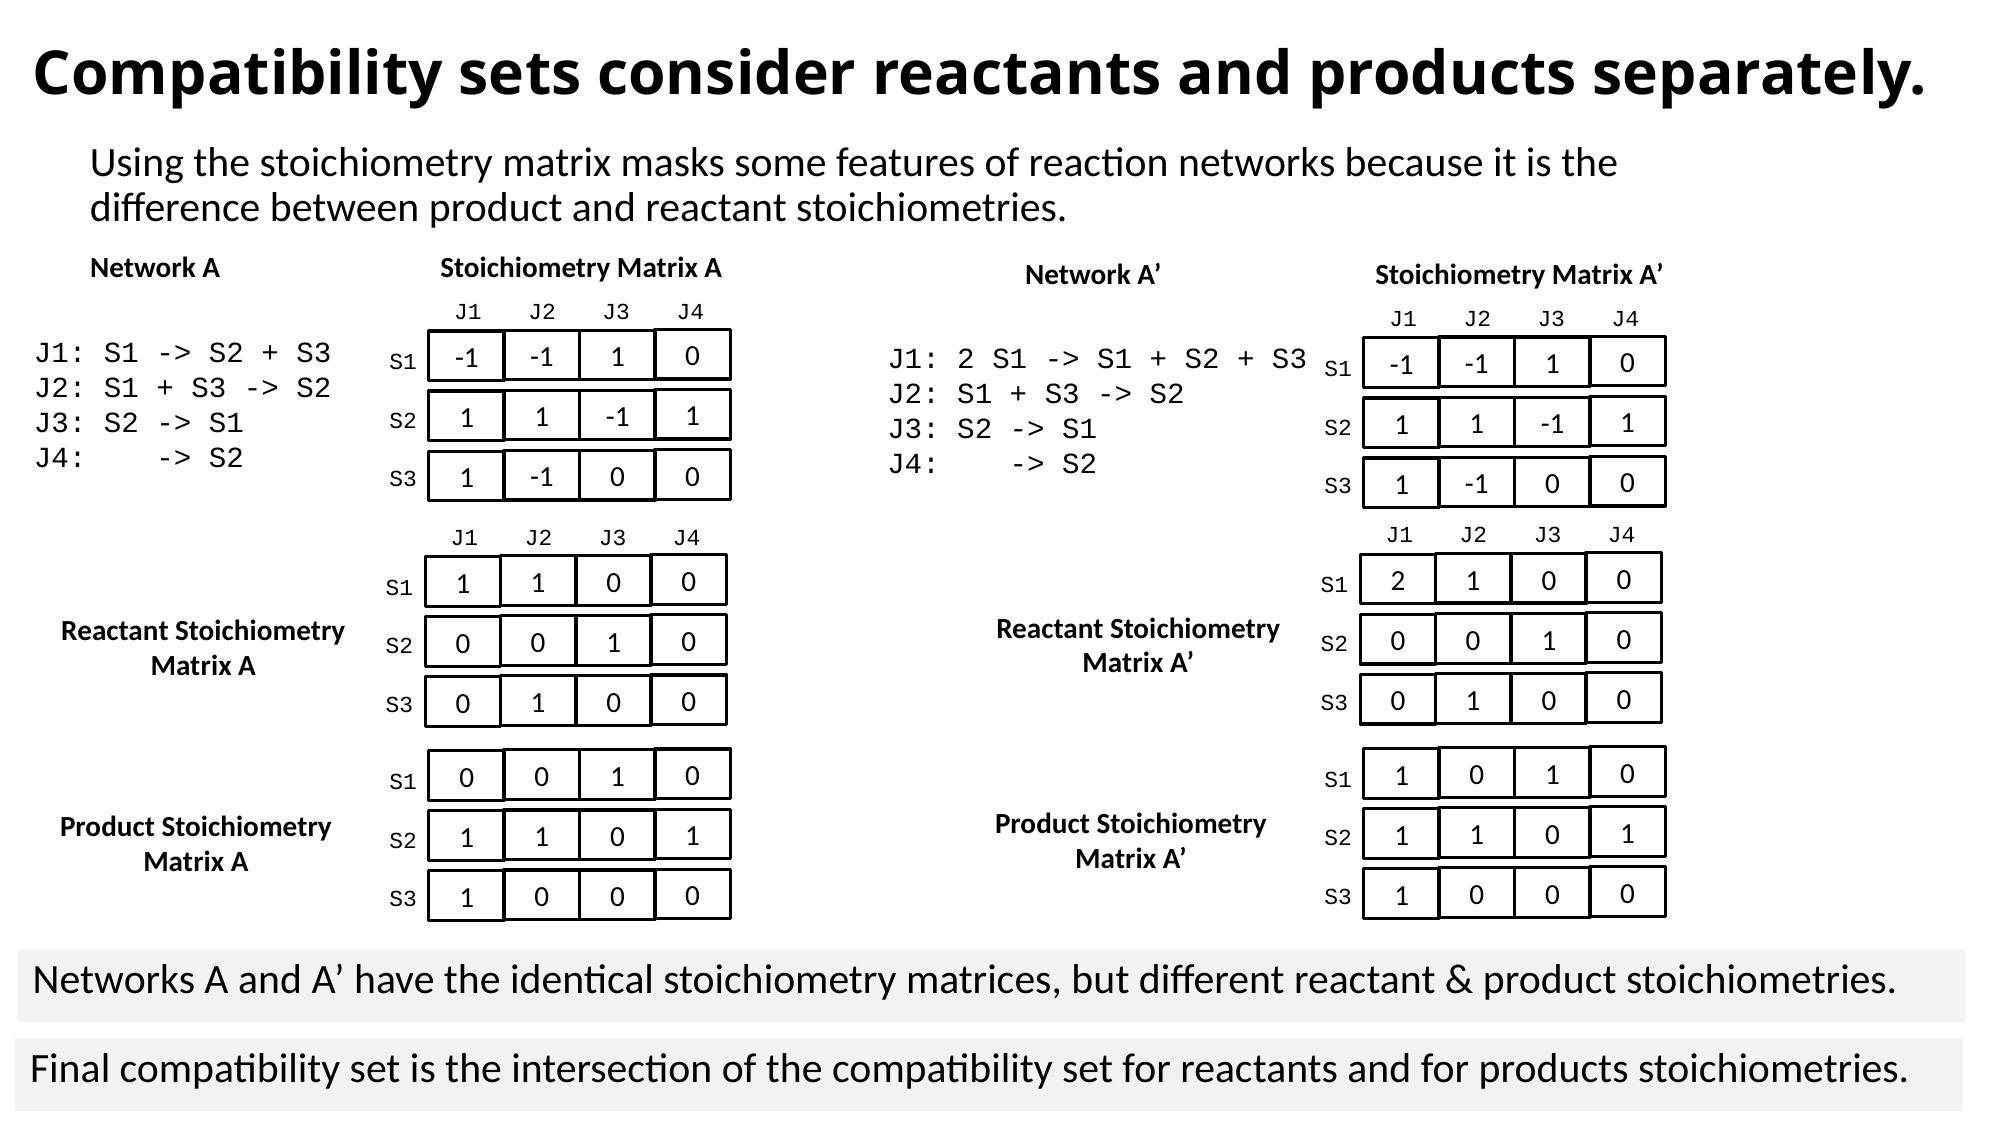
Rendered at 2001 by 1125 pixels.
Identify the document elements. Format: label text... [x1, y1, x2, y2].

text_box Network A’ [1010, 247, 1177, 298]
text_box 0 [1510, 673, 1587, 724]
text_box J1: 2 S1 -> S1 + S2 + S3 J2: S1 + S3 -> S2 J3: S2 -> S1 J4: -> S2 [872, 332, 1309, 487]
text_box 1 [425, 556, 501, 607]
text_box 1 [575, 615, 652, 666]
text_box Reactant Stoichiometry Matrix A’ [947, 601, 1330, 687]
text_box J2 [1444, 512, 1503, 555]
text_box 0 [425, 676, 501, 727]
text_box Networks A and A’ have the identical stoichiometry matrices, but different reactant & product stoichiometries. [17, 949, 1966, 1023]
text_box S3 [370, 682, 429, 725]
text_box J3 [1519, 512, 1577, 555]
text_box J1 [435, 514, 493, 557]
text_box S1 [1305, 562, 1364, 605]
text_box 0 [650, 674, 727, 725]
text_box 1 [1435, 553, 1510, 604]
text_box 2 [1360, 554, 1435, 604]
text_box 0 [1585, 672, 1662, 723]
text_box 0 [1510, 553, 1587, 604]
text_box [374, 289, 731, 502]
text_box J4 [658, 514, 716, 557]
text_box 0 [425, 616, 501, 667]
text_box 0 [1360, 674, 1436, 725]
text_box J1: S1 -> S2 + S3 J2: S1 + S3 -> S2 J3: S2 -> S1 J4: -> S2 [18, 325, 347, 481]
list Using the stoichiometry matrix masks some features of reaction networks because it is the difference between product and reactant stoichiometries. [74, 132, 1800, 245]
text_box 1 [500, 675, 575, 726]
text_box J3 [584, 514, 642, 557]
text_box J1 [1370, 512, 1429, 555]
text_box Reactant Stoichiometry Matrix A [12, 603, 395, 689]
text_box S1 [370, 564, 429, 608]
text_box 0 [650, 554, 727, 605]
text_box 1 [500, 555, 575, 606]
text_box 0 [1435, 613, 1510, 664]
text_box 1 [1435, 673, 1510, 724]
text_box S2 [395, 623, 429, 666]
text_box S2 [1330, 621, 1364, 664]
text_box J2 [509, 514, 568, 557]
text_box 1 [1510, 613, 1587, 664]
text_box 0 [1585, 612, 1662, 663]
text_box Final compatibility set is the intersection of the compatibility set for reactants and for products stoichiometries. [14, 1038, 1963, 1111]
text_box Network A [75, 240, 236, 291]
text_box Stoichiometry Matrix A’ [1360, 247, 1679, 298]
text_box J4 [1593, 512, 1651, 555]
text_box 0 [1360, 614, 1435, 664]
text_box 0 [500, 615, 575, 666]
text_box 0 [575, 555, 652, 606]
text_box 0 [575, 675, 652, 726]
text_box Stoichiometry Matrix A [425, 240, 738, 291]
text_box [374, 749, 731, 922]
title Compatibility sets consider reactants and products separately. [17, 27, 1966, 122]
text_box Product Stoichiometry Matrix A [4, 799, 374, 885]
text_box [1309, 746, 1666, 919]
text_box S3 [1305, 679, 1364, 723]
text_box Product Stoichiometry Matrix A’ [939, 797, 1309, 882]
text_box 0 [1585, 552, 1662, 603]
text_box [1309, 296, 1666, 509]
text_box 0 [650, 614, 727, 665]
